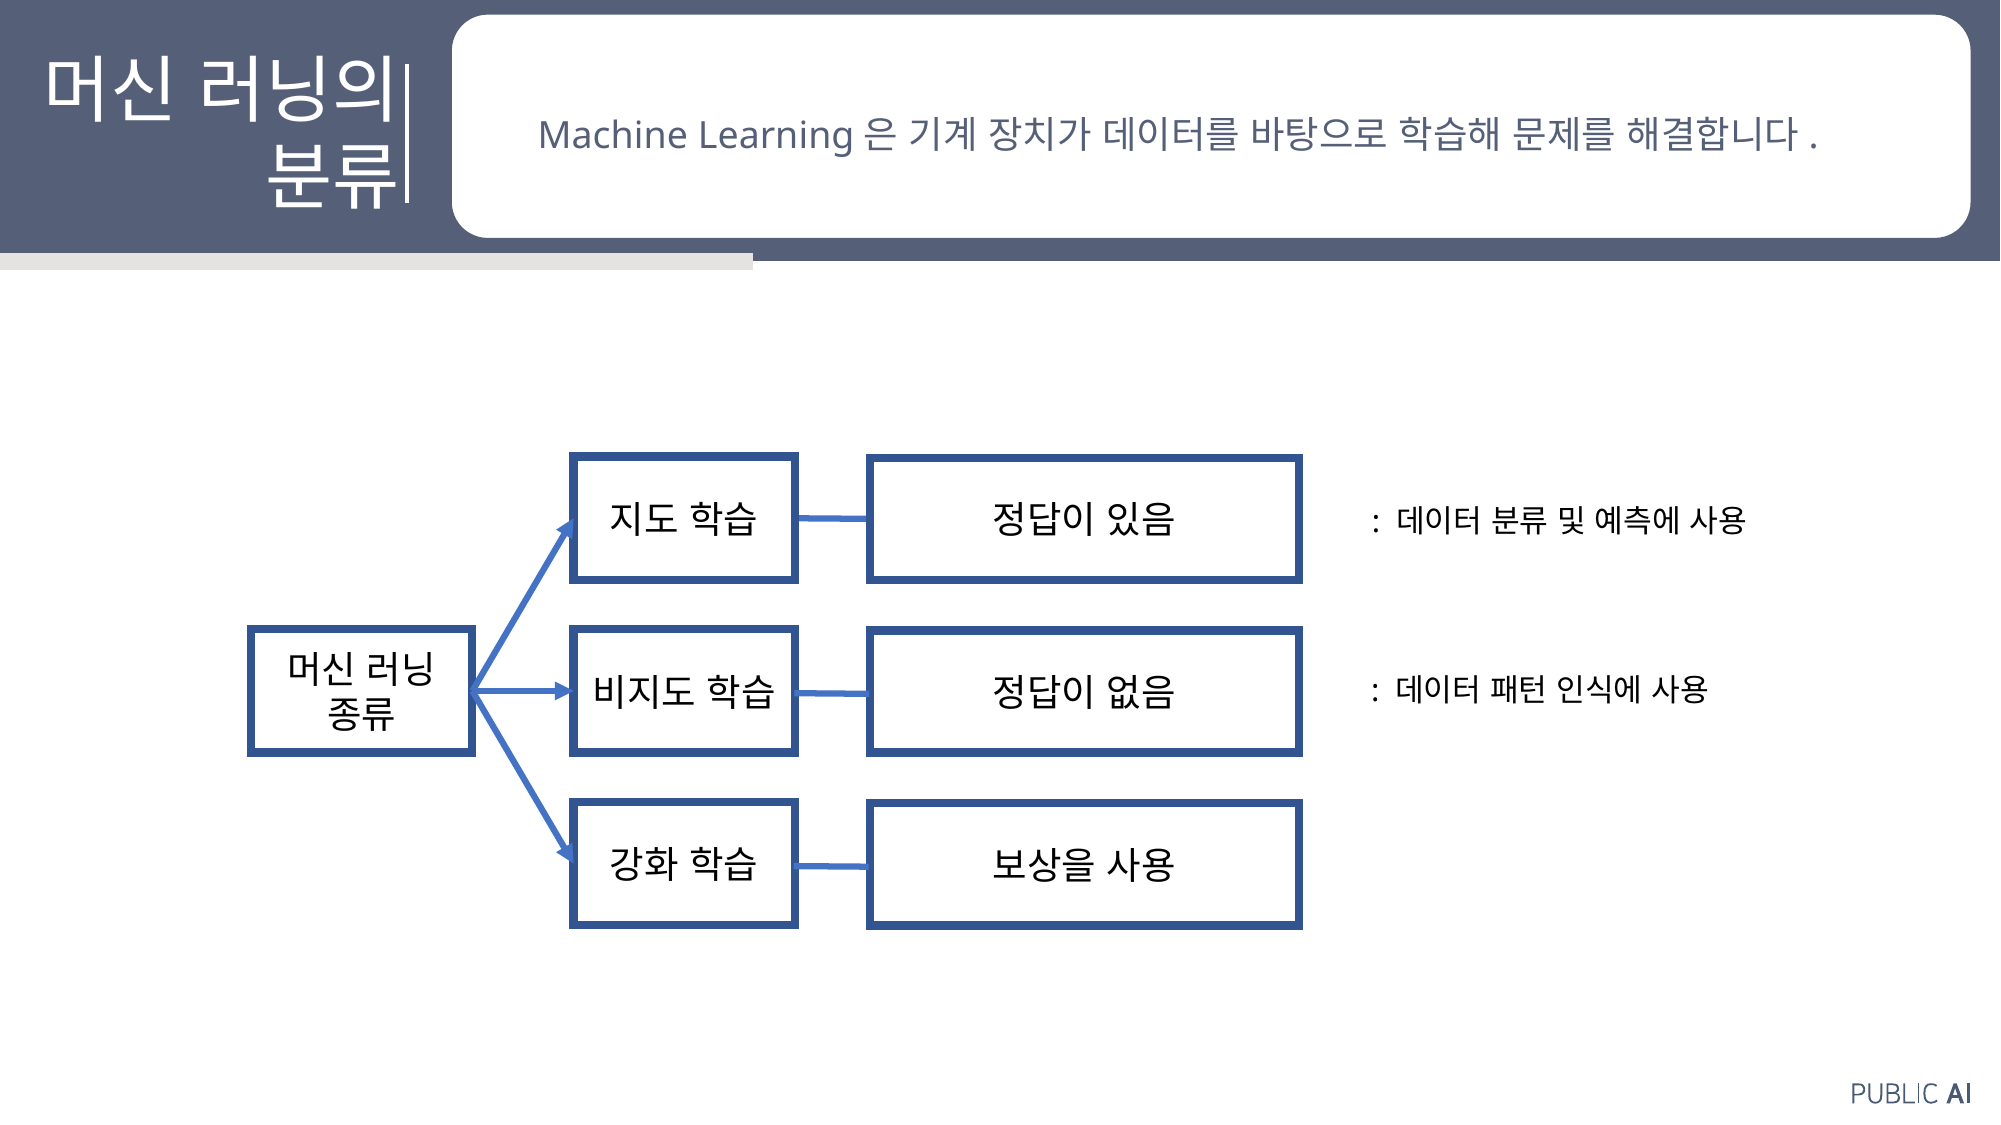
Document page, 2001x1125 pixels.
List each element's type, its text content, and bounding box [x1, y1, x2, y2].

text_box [250, 456, 1299, 926]
text_box Machine Learning은 기계 장치가 데이터를 바탕으로 학습해 문제를 해결합니다. [522, 80, 1864, 163]
text_box : 데이터 패턴 인식에 사용 [1356, 662, 1724, 716]
text_box 머신 러닝의 분류 [28, 35, 415, 226]
text_box : 데이터 분류 및 예측에 사용 [1357, 494, 1763, 547]
